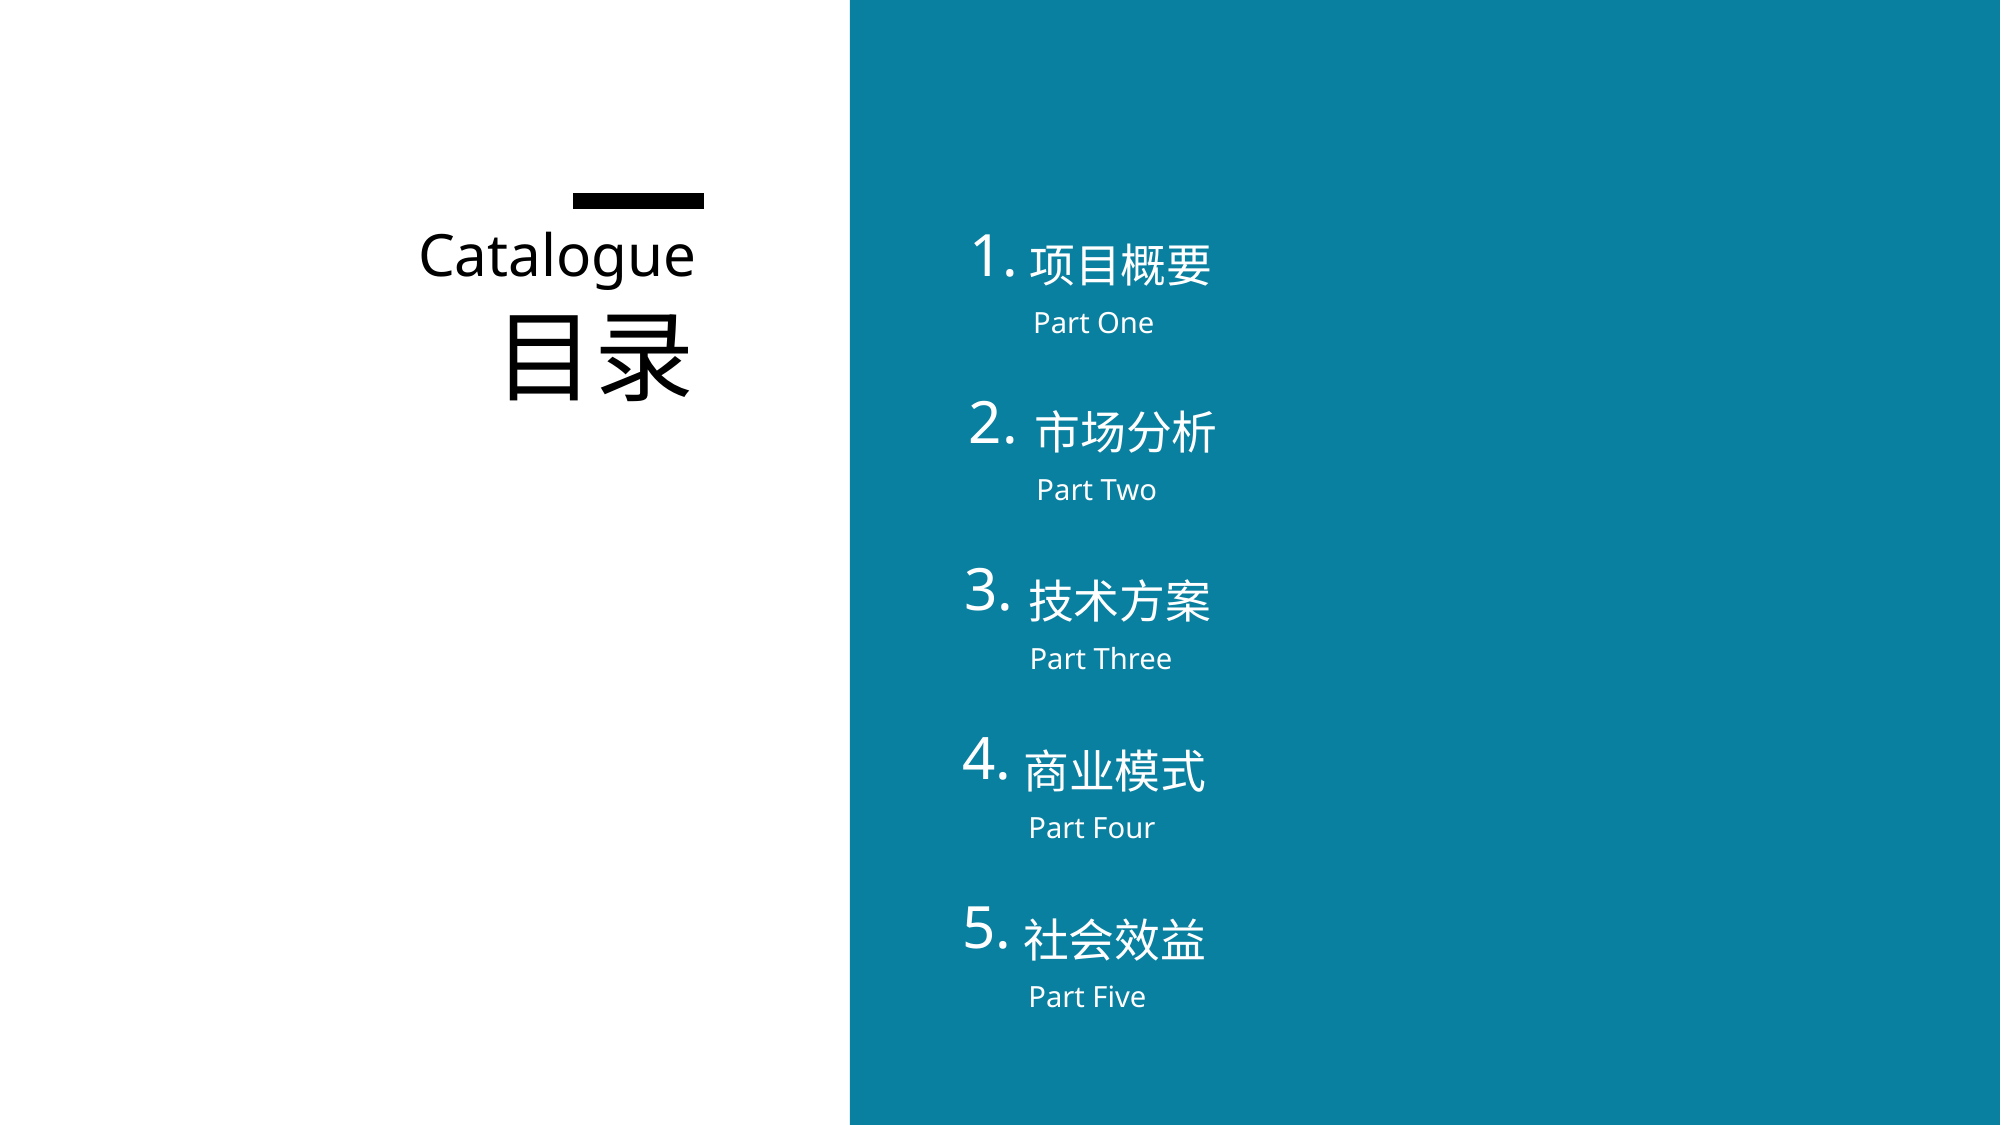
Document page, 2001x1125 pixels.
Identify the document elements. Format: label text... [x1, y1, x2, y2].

text_box Catalogue [360, 218, 696, 289]
text_box 市场分析 [1034, 404, 1560, 459]
text_box Part Five [1028, 978, 1520, 1014]
text_box 4. [962, 721, 1025, 792]
text_box [849, 0, 2000, 1125]
text_box 3. [964, 552, 1027, 623]
text_box Part Three [1029, 640, 1522, 676]
text_box 商业模式 [1023, 742, 1572, 798]
text_box 项目概要 [1029, 237, 1626, 293]
text_box 社会效益 [1023, 911, 1522, 967]
text_box Part Two [1036, 471, 1414, 506]
text_box 2. [968, 385, 1032, 456]
text_box 1. [969, 218, 1032, 289]
text_box 技术方案 [1028, 573, 1560, 629]
text_box 目录 [494, 293, 710, 413]
text_box 5. [962, 890, 1025, 961]
text_box Part One [1033, 304, 1452, 339]
text_box Part Four [1028, 809, 1520, 845]
